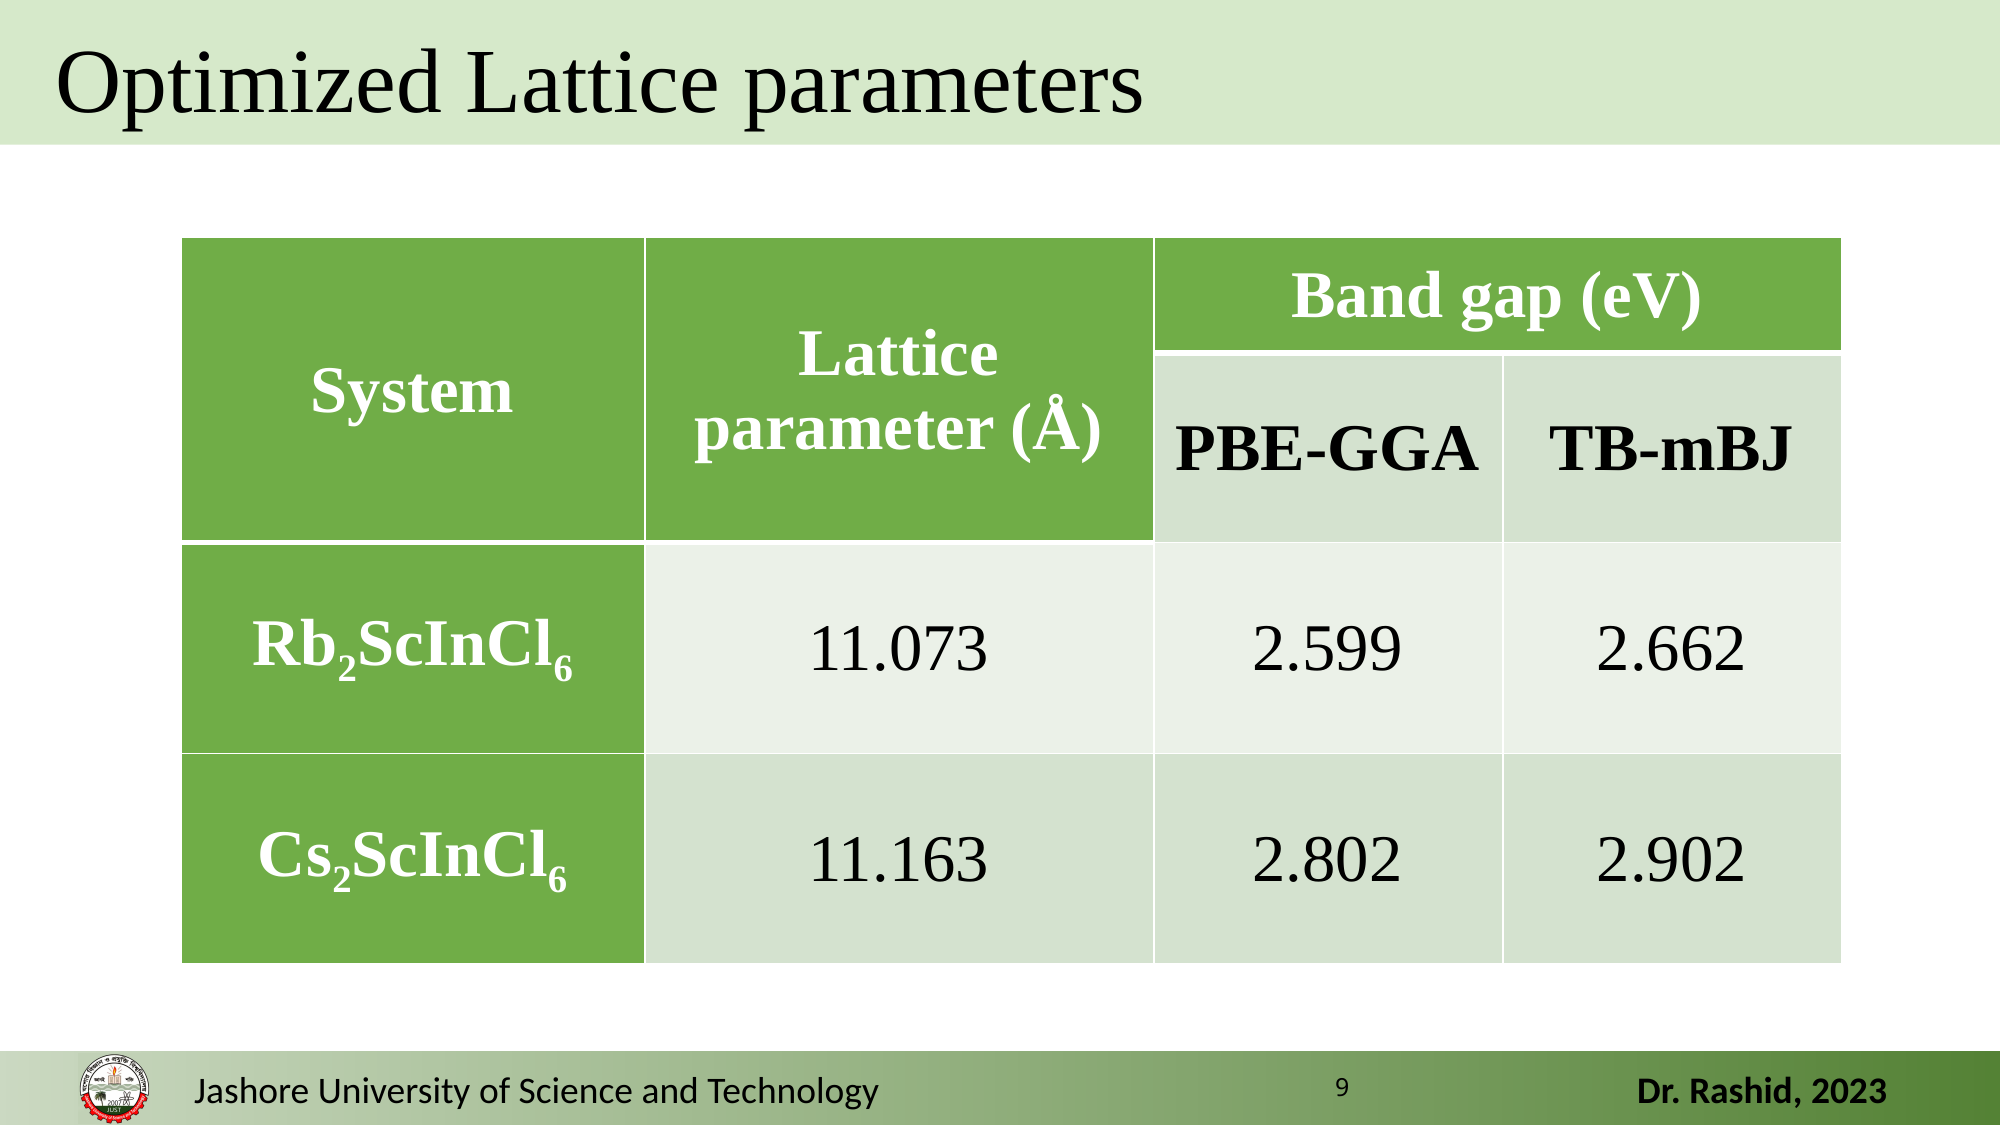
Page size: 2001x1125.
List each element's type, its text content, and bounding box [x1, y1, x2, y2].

table_cell Rb2ScInCl6 [182, 545, 644, 753]
table_cell 2.599 [1155, 543, 1502, 753]
table_cell 2.902 [1504, 754, 1841, 963]
table_header Band gap (eV) [1155, 238, 1841, 350]
table_header System [182, 238, 644, 540]
table_cell PBE-GGA [1155, 356, 1502, 542]
table_cell Cs2ScInCl6 [182, 754, 644, 963]
text_box Optimized Lattice parameters [40, 13, 1161, 139]
slide_number 9 [1281, 1058, 1365, 1119]
table_cell 11.163 [646, 754, 1153, 963]
picture [78, 1053, 150, 1124]
table_header Lattice parameter (Å) [646, 238, 1153, 540]
table_cell TB-mBJ [1504, 356, 1841, 542]
table_cell 2.662 [1504, 543, 1841, 753]
table_cell 2.802 [1155, 754, 1502, 963]
table_cell 11.073 [646, 545, 1153, 753]
